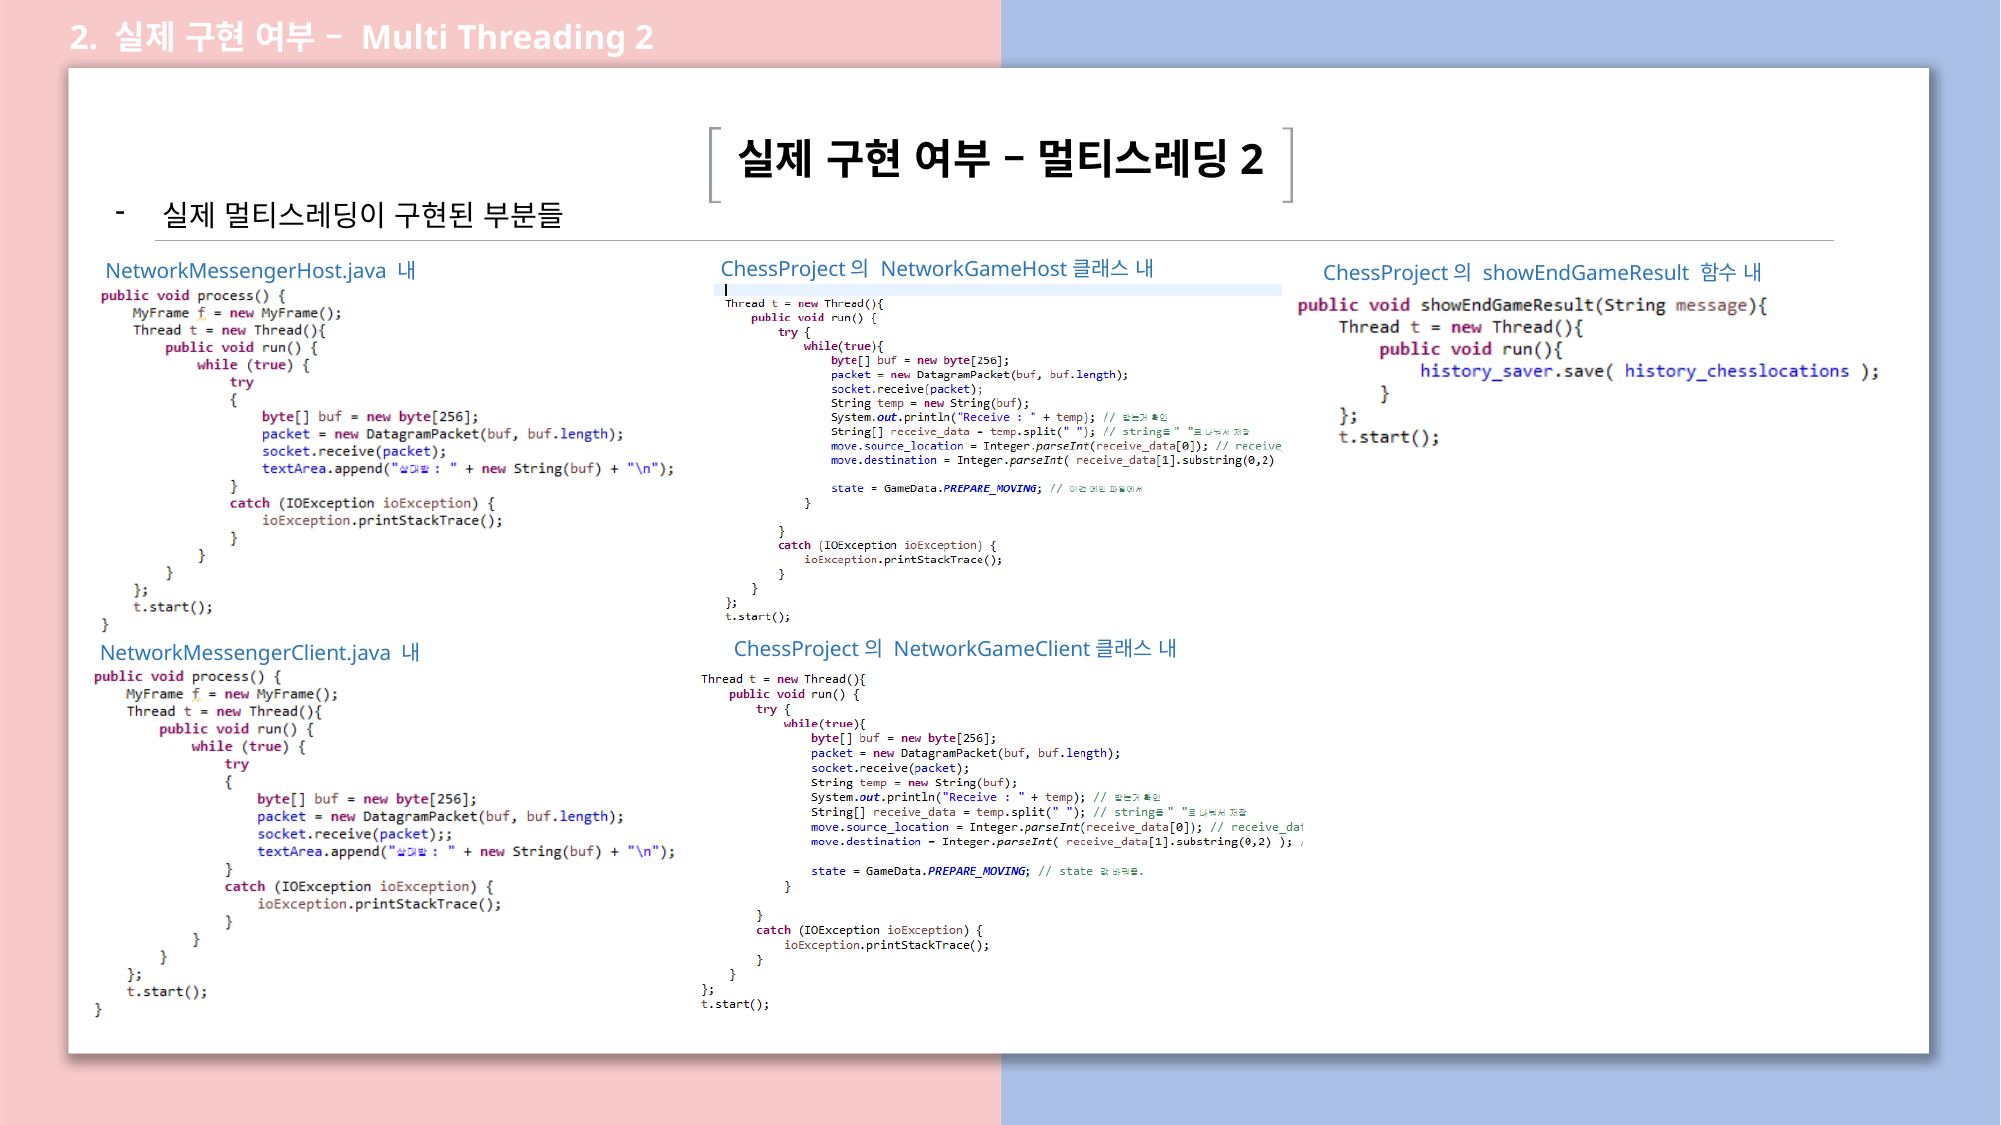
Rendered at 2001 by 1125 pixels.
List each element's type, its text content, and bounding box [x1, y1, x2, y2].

text_box ChessProject의 NetworkGameHost클래스 내 [705, 247, 1169, 288]
text_box NetworkMessengerClient.java 내 [85, 632, 436, 672]
text_box 실제 구현 여부 – 멀티스레딩2 [363, 107, 1639, 214]
text_box 실제 멀티스레딩이 구현된 부분들 [100, 190, 581, 240]
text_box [709, 127, 1293, 203]
text_box ChessProject의 NetworkGameClient클래스 내 [719, 634, 1193, 669]
text_box ChessProject의 showEndGameResult 함수 내 [1308, 252, 1778, 292]
text_box NetworkMessengerHost.java 내 [90, 250, 432, 290]
picture [0, 0, 2001, 1125]
text_box 2. 실제 구현 여부 – Multi Threading 2 [54, 13, 672, 95]
